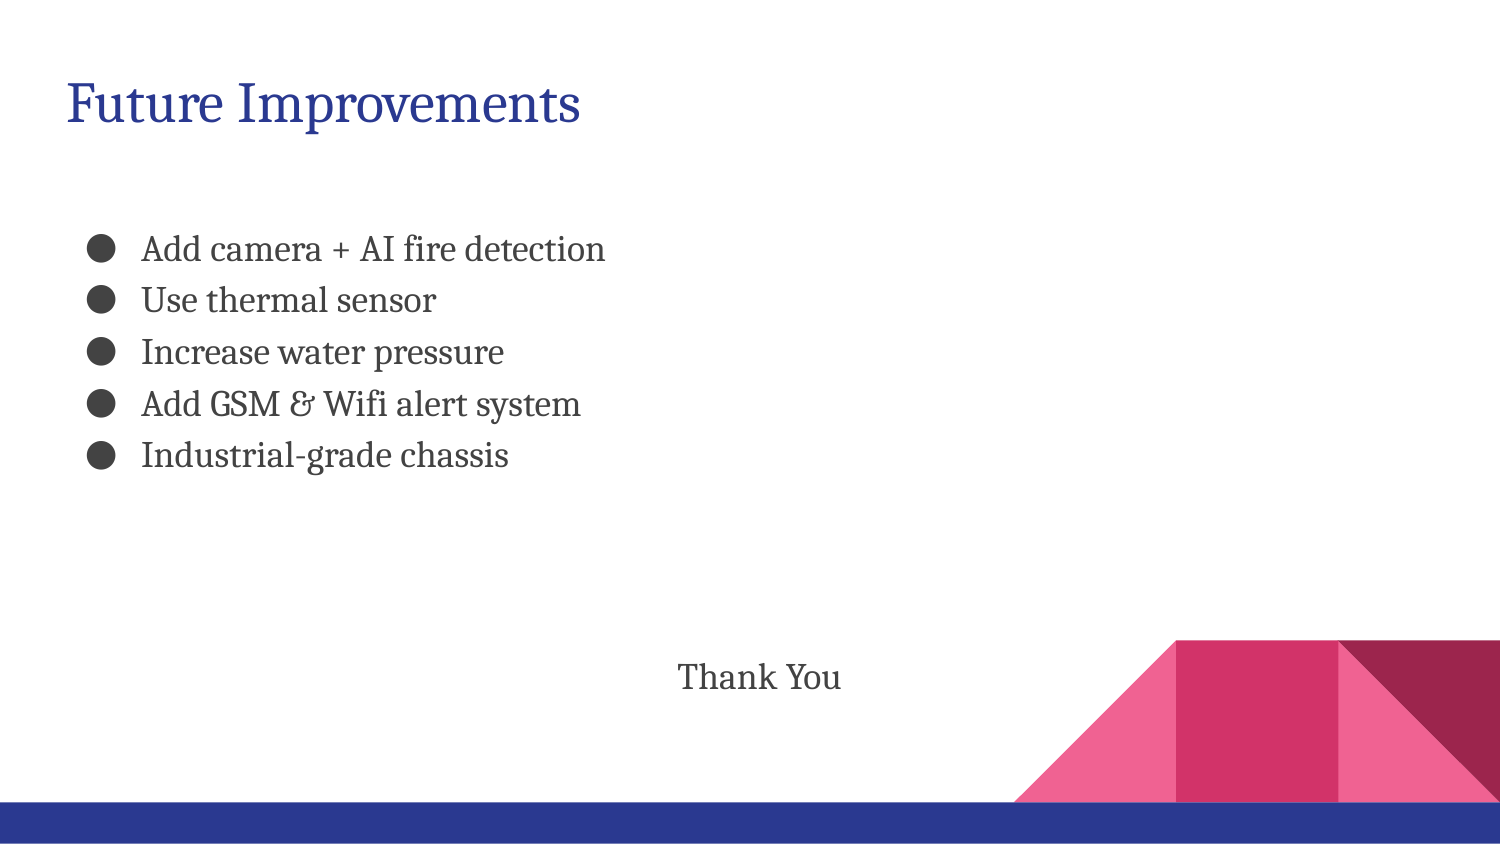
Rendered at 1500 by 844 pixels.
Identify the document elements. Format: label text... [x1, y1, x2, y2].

list Add camera + AI fire detection Use thermal sensor Increase water pressure Add GSM & Wifi alert system Industrial-grade chassis [51, 201, 1449, 750]
text_box Thank You [662, 637, 867, 713]
title Future Improvements [51, 49, 1449, 150]
